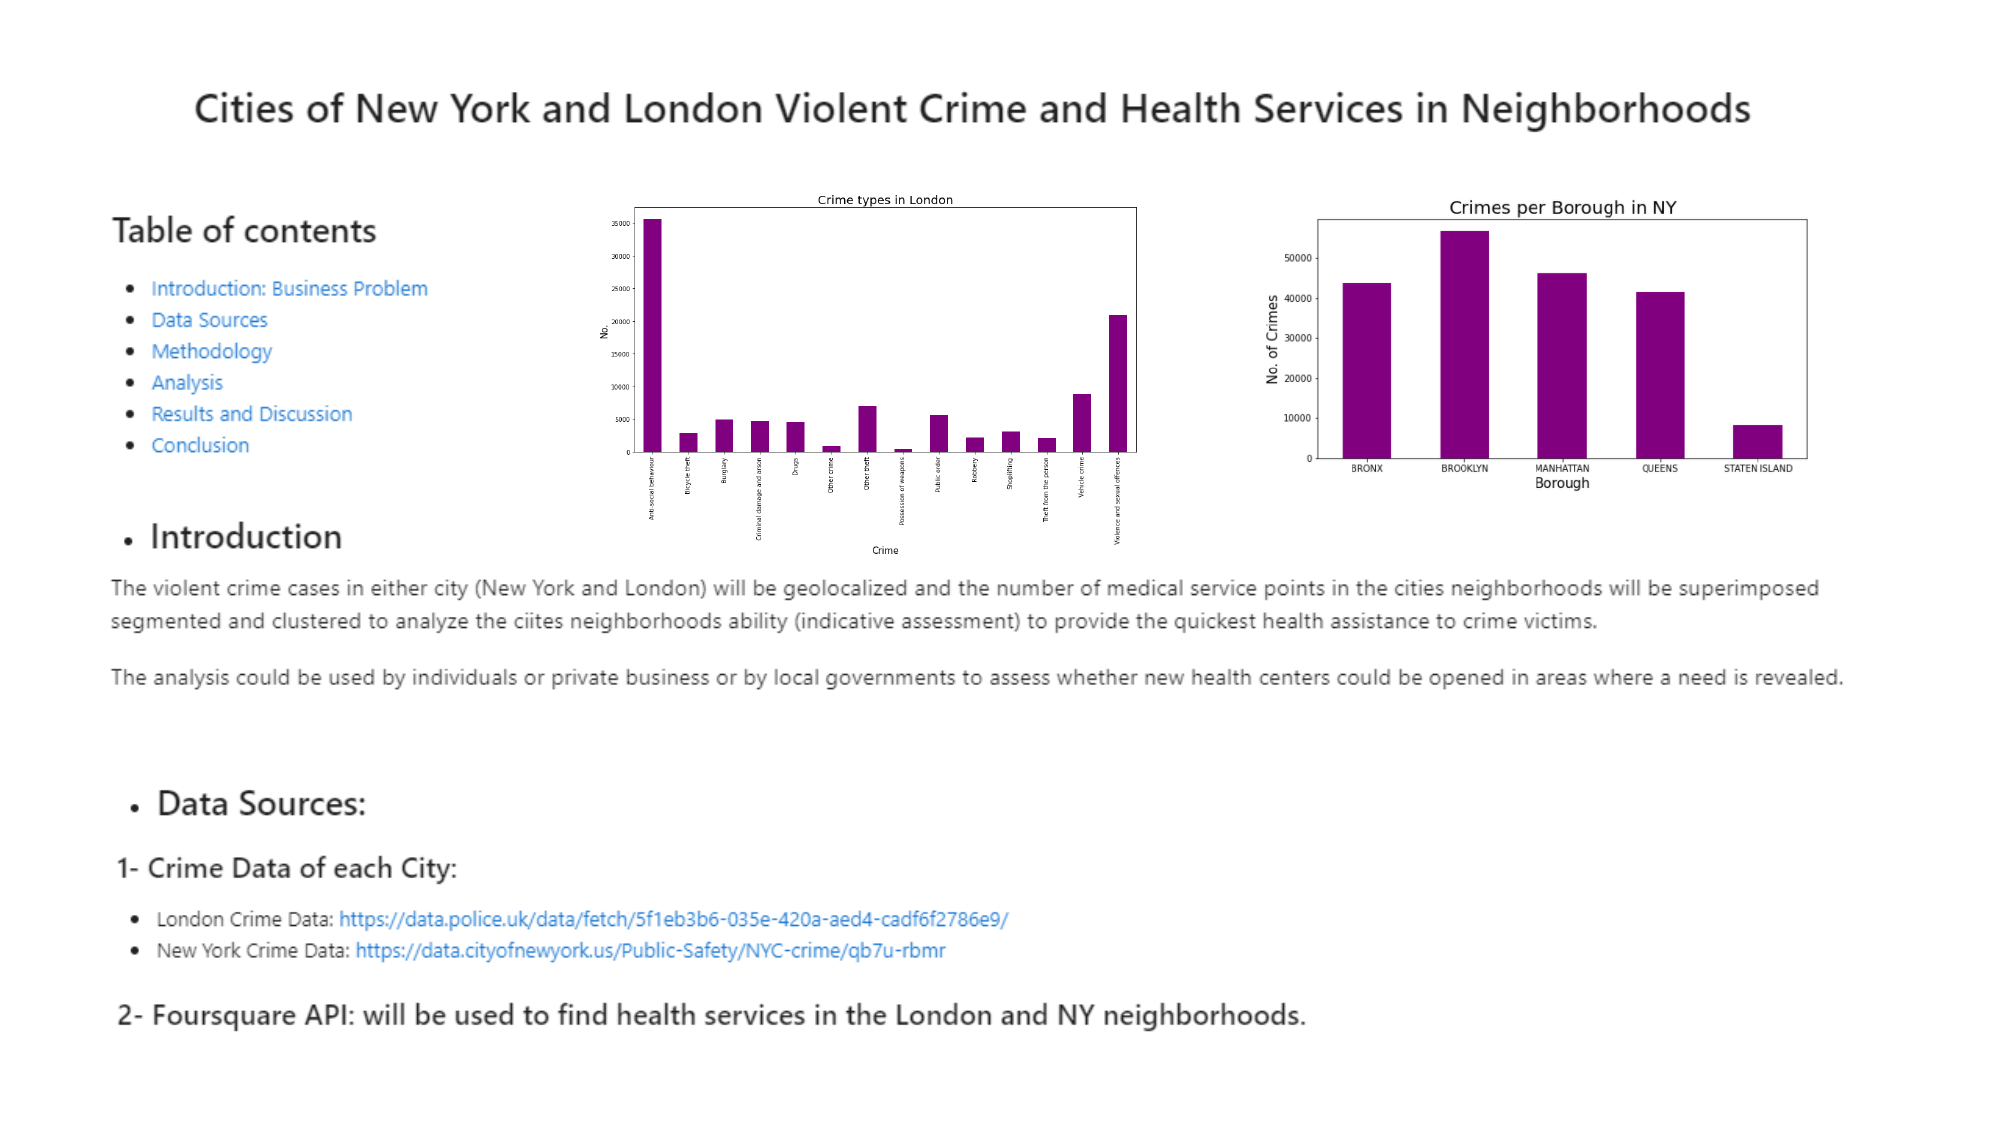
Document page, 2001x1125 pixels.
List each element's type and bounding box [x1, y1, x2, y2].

picture [156, 72, 1786, 167]
picture [1242, 196, 1810, 498]
picture [84, 192, 1858, 721]
picture [84, 194, 493, 484]
picture [92, 767, 1908, 1069]
